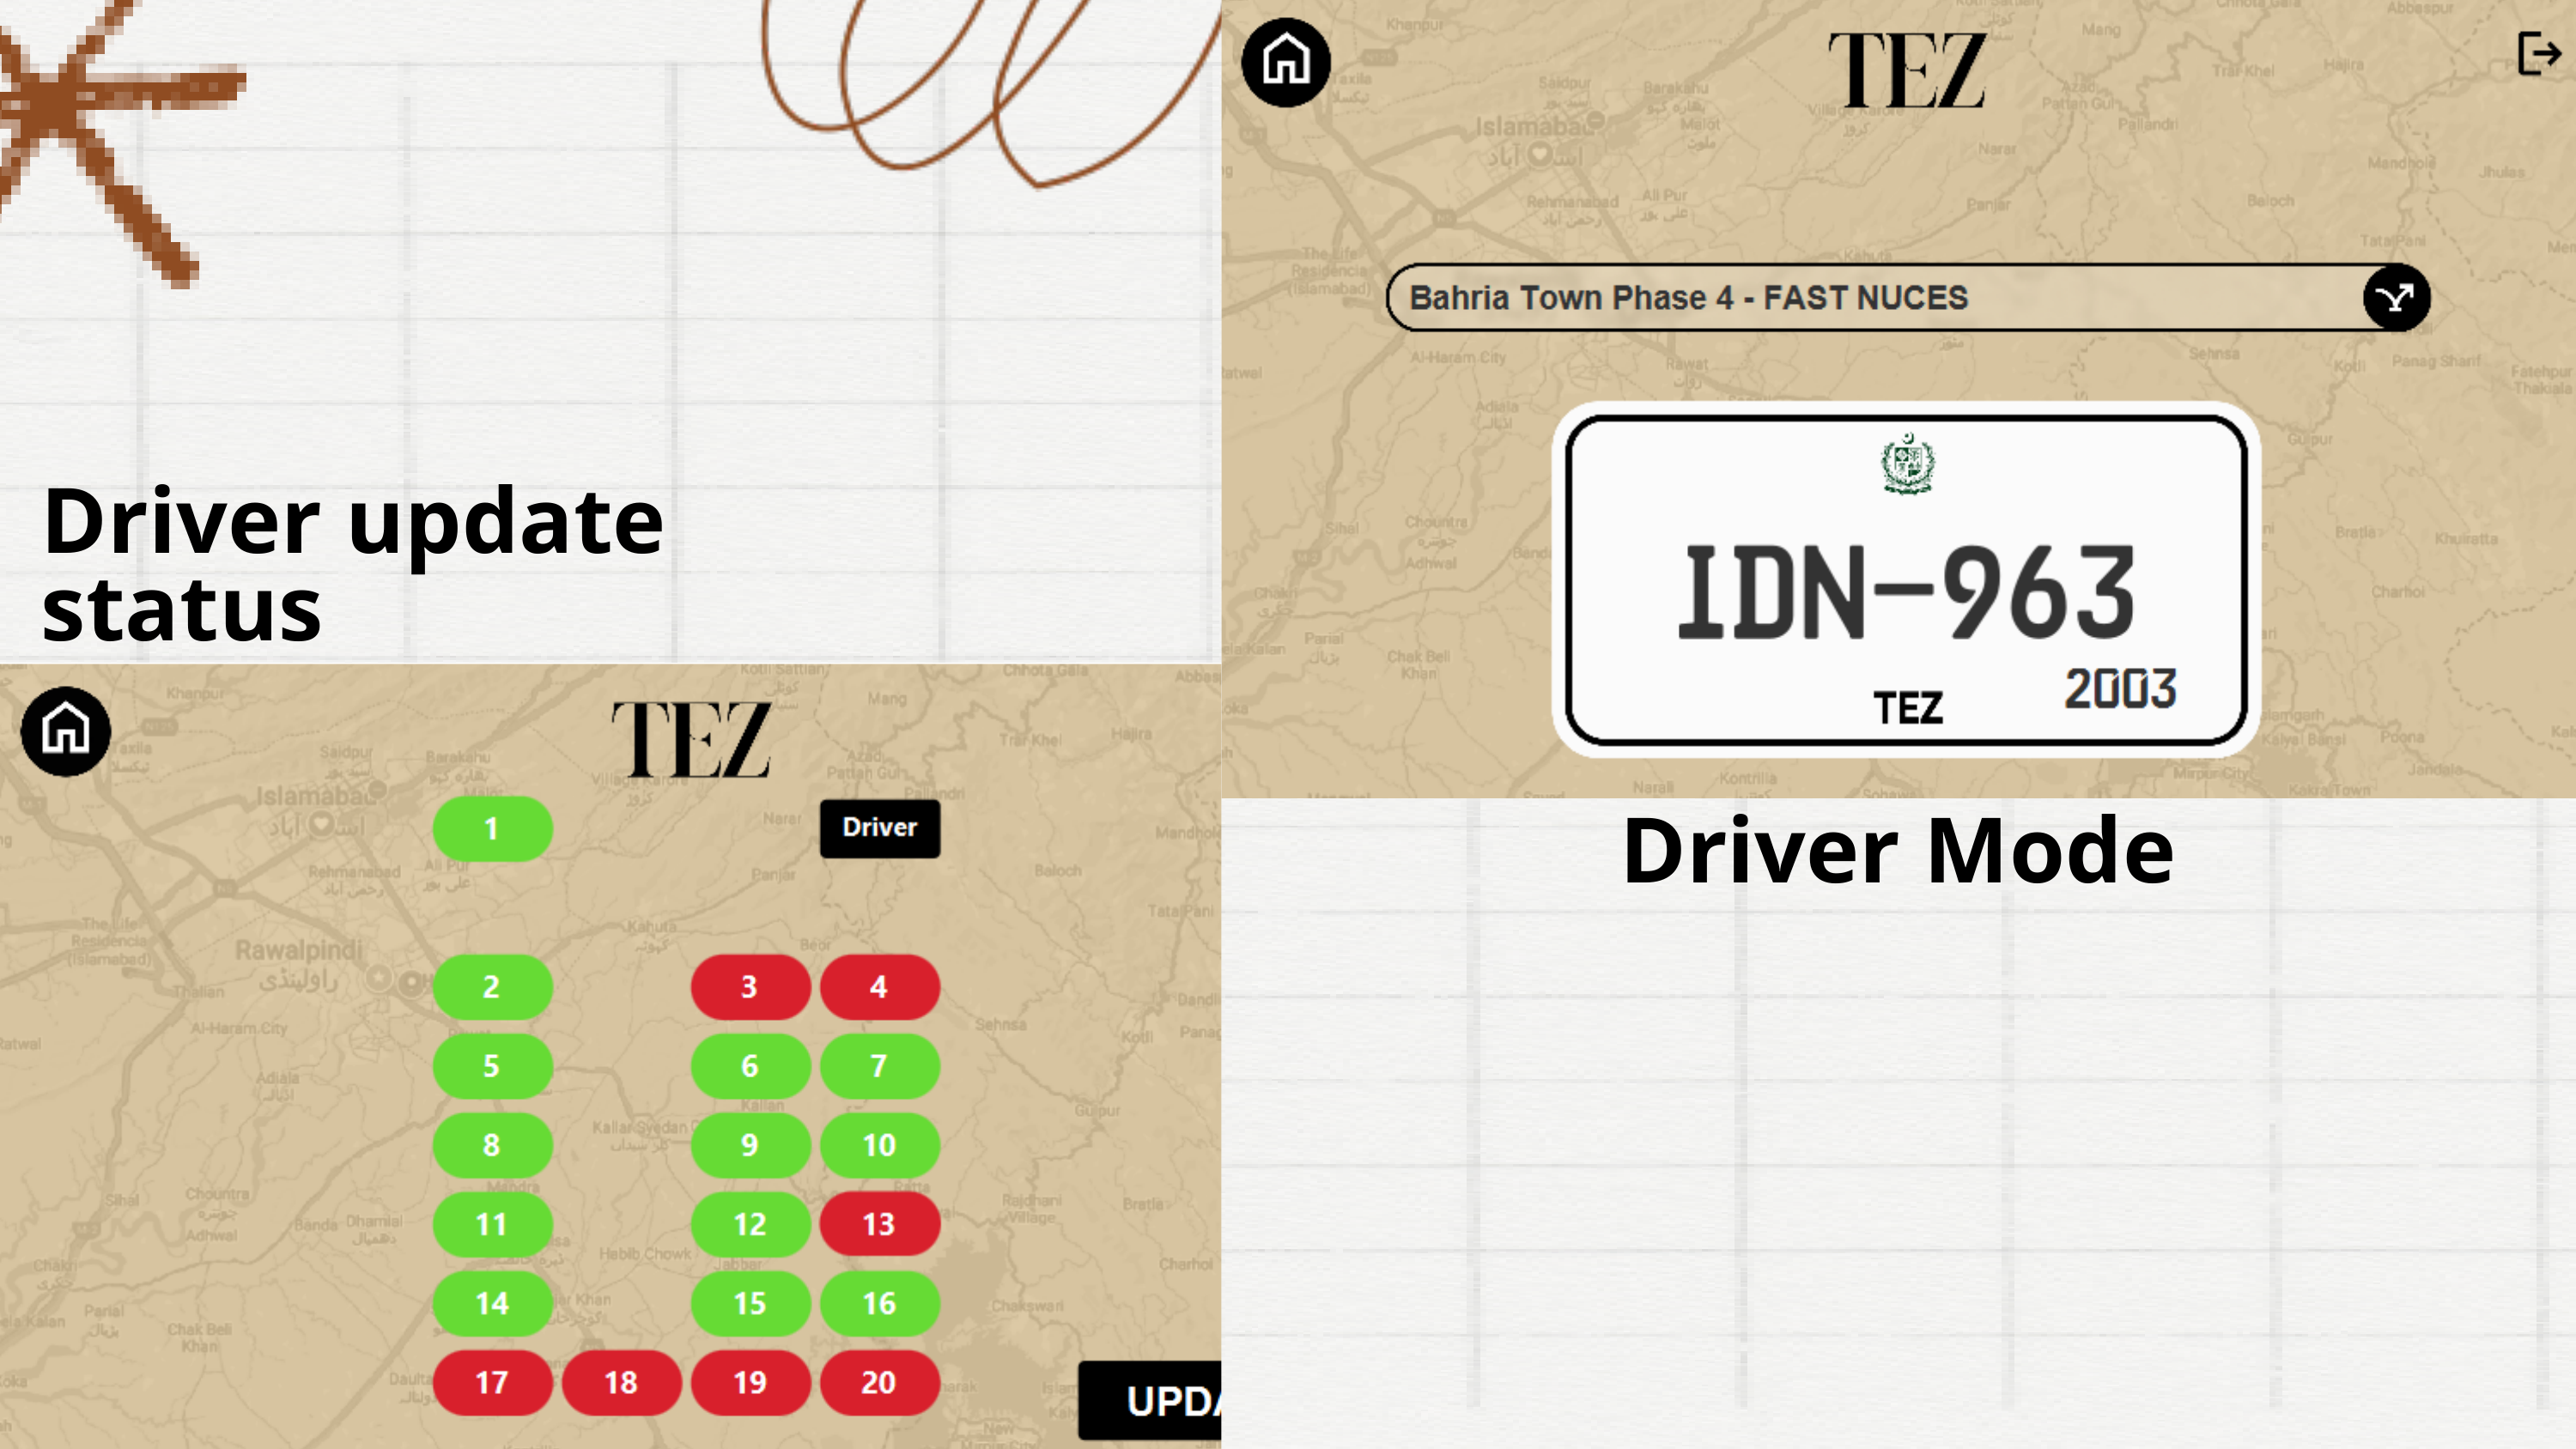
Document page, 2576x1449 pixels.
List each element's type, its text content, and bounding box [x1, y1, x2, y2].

text_box [1221, 0, 2576, 798]
text_box [0, 663, 1222, 1449]
text_box [1222, 798, 2576, 1449]
text_box Driver Mode [1619, 813, 2457, 901]
text_box [629, 0, 1221, 193]
text_box [0, 0, 1221, 663]
text_box Driver update status [40, 483, 878, 659]
text_box [0, 0, 246, 289]
